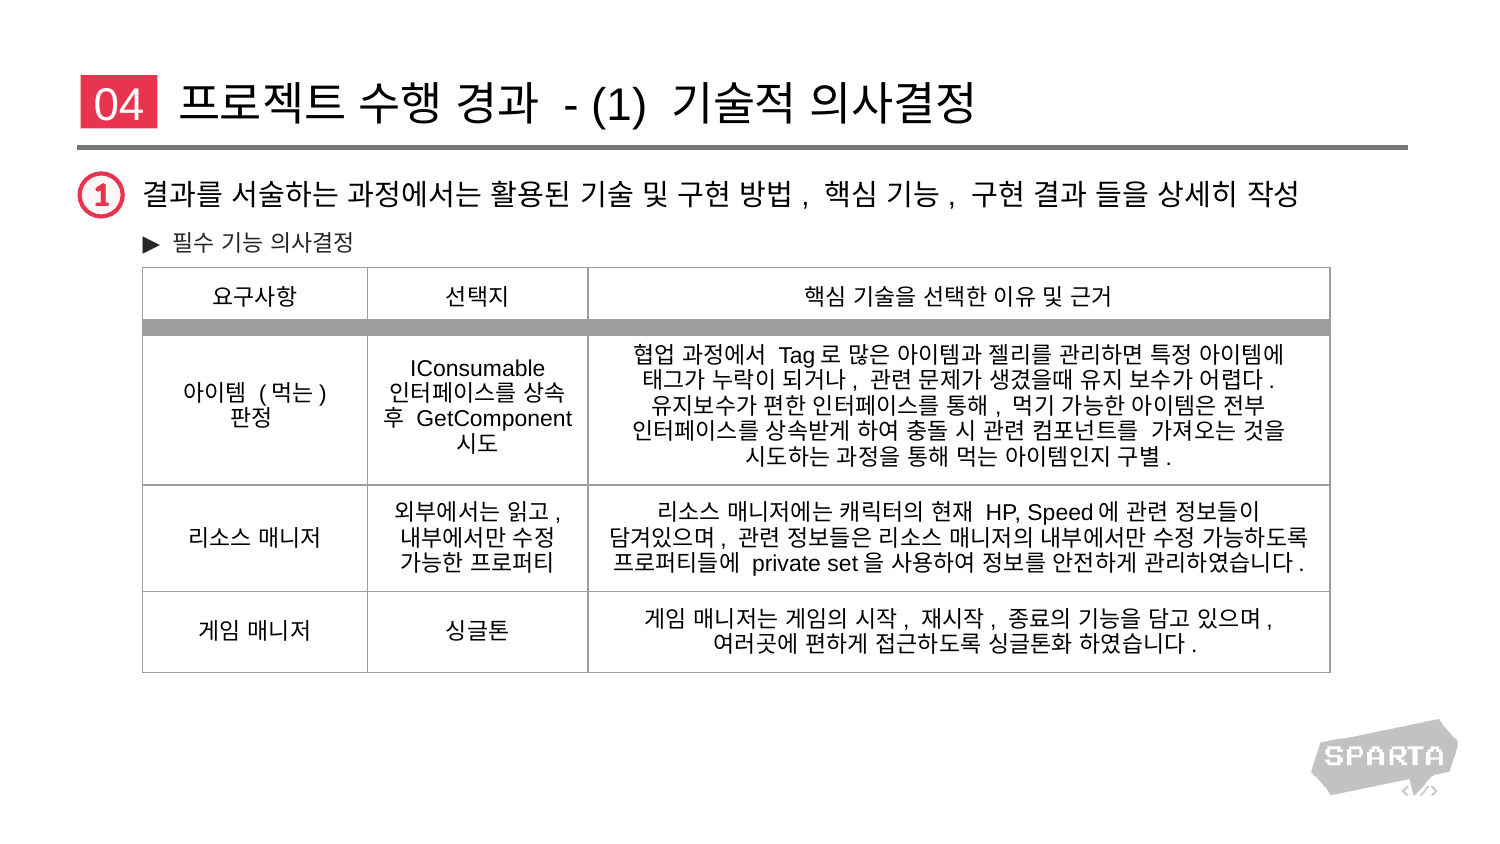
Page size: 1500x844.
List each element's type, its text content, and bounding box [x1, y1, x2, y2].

table_cell 리소스 매니저에는 캐릭터의 현재 HP, Speed에 관련 정보들이 담겨있으며, 관련 정보들은 리소스 매니저의 내부에서만 수정 가능하도록 프로퍼티들에 private set을 사용하여 정보를 안전하게 관리하였습니다. [589, 486, 1329, 591]
table_cell 리소스 매니저 [143, 486, 367, 591]
text_box 프로젝트 수행 경과 - (1) 기술적 의사결정 [178, 67, 1423, 136]
text_box ▶ 필수 기능 의사결정 [142, 222, 1419, 258]
table_header 선택지 [368, 268, 587, 319]
table_cell 게임 매니저는 게임의 시작, 재시작, 종료의 기능을 담고 있으며, 여러곳에 편하게 접근하도록 싱글톤화 하였습니다. [589, 592, 1329, 672]
table_cell IConsumable 인터페이스를 상속 후 GetComponent 시도 [368, 336, 587, 484]
table_cell 외부에서는 읽고, 내부에서만 수정 가능한 프로퍼티 [368, 486, 587, 591]
table_cell 협업 과정에서 Tag로 많은 아이템과 젤리를 관리하면 특정 아이템에 태그가 누락이 되거나, 관련 문제가 생겼을때 유지 보수가 어렵다. 유지보수가 편한 인터페이스를 통해, 먹기 가능한 아이템은 전부 인터페이스를 상속받게 하여 충돌 시 관련 컴포넌트를 가져오는 것을 시도하는 과정을 통해 먹는 아이템인지 구별. [589, 336, 1329, 484]
table_header 핵심 기술을 선택한 이유 및 근거 [589, 268, 1329, 319]
picture [1311, 719, 1458, 796]
table_cell 게임 매니저 [143, 592, 367, 672]
text_box [79, 173, 123, 217]
text_box 04 [73, 75, 165, 144]
table_cell 싱글톤 [368, 592, 587, 672]
picture [77, 145, 1409, 151]
table_header 요구사항 [143, 268, 367, 319]
picture [94, 182, 109, 206]
table_cell 아이템 (먹는) 판정 [143, 336, 367, 484]
text_box 결과를 서술하는 과정에서는 활용된 기술 및 구현 방법, 핵심 기능, 구현 결과 들을 상세히 작성 [142, 166, 1420, 222]
